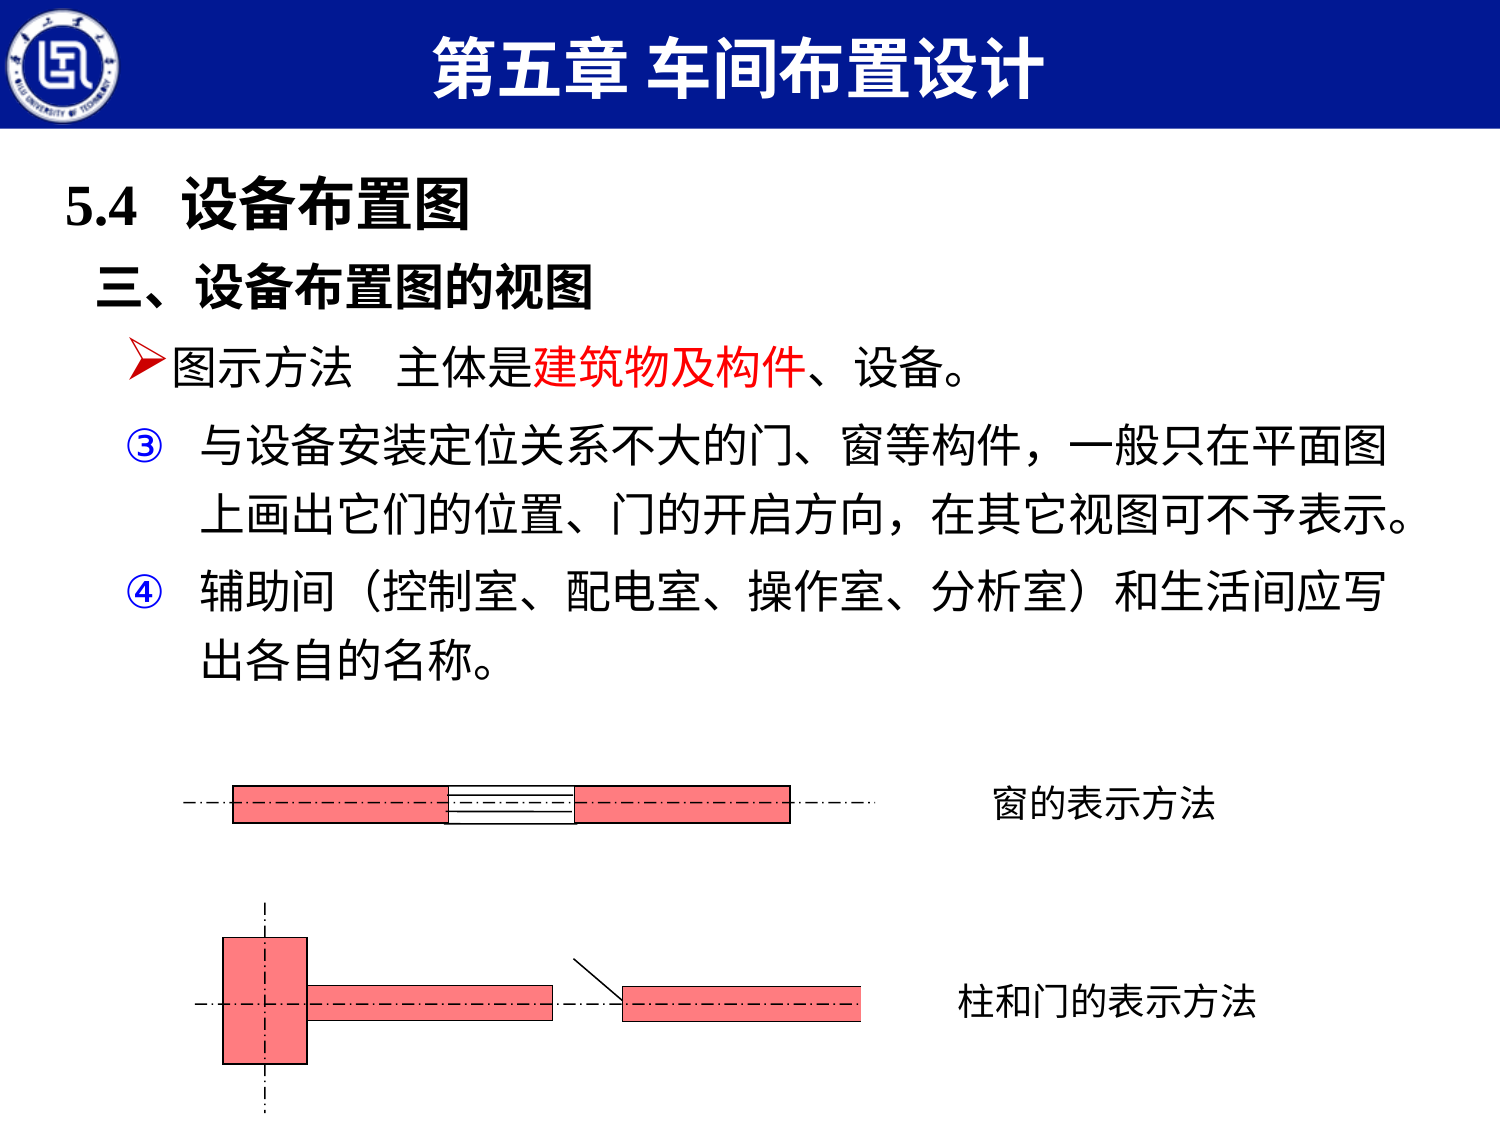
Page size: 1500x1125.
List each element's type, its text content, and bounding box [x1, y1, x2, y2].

text_box 第五章 车间布置设计 [58, 19, 1418, 115]
picture [1, 7, 123, 126]
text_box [194, 902, 890, 1114]
text_box 柱和门的表示方法 [943, 970, 1273, 1031]
text_box 5.4 设备布置图 三、设备布置图的视图 图示方法 主体是建筑物及构件、设备。 与设备安装定位关系不大的门、窗等构件，一般只在平面图上画出它们的位置、门的开启方向，在其它视图可不予表示。 辅助间（控制室、配电室、操作室、分析室）和生活间应写出各自的名称。 [50, 160, 1438, 1047]
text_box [183, 785, 876, 824]
text_box 窗的表示方法 [976, 772, 1232, 833]
